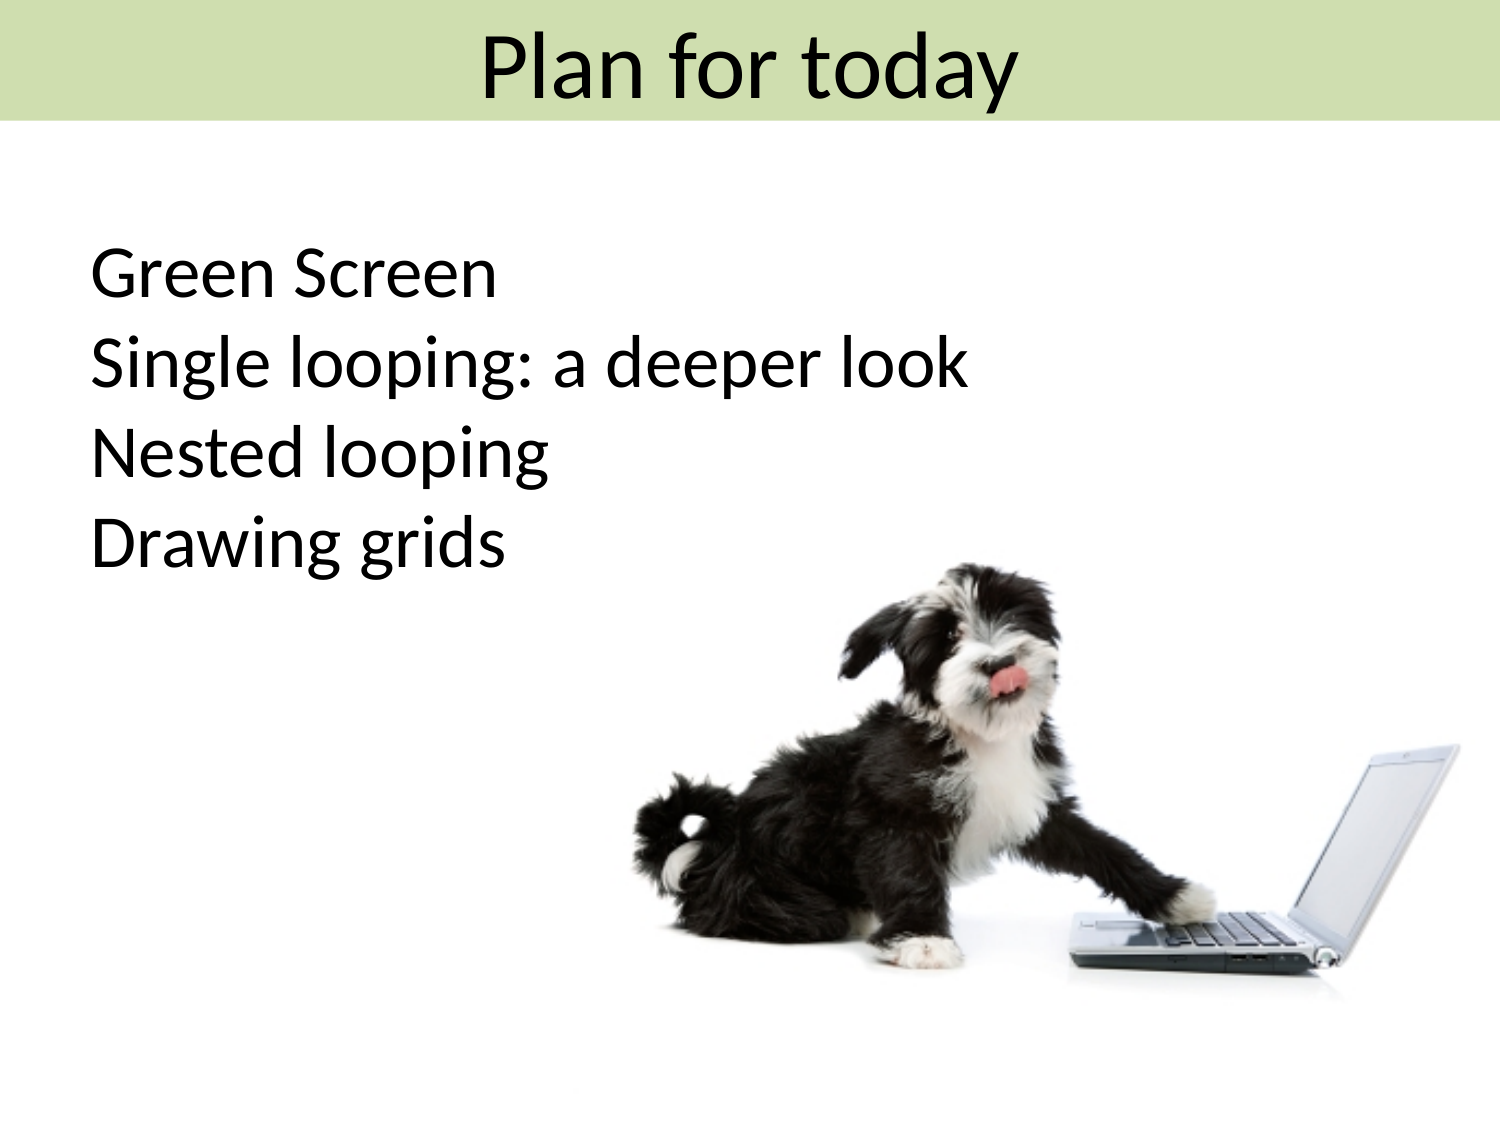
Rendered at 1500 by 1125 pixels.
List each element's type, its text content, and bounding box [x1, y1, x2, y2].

text_box Green Screen Single looping: a deeper look Nested looping Drawing grids [75, 214, 1382, 590]
text_box Plan for today [0, 0, 1500, 121]
picture [571, 500, 1500, 1094]
